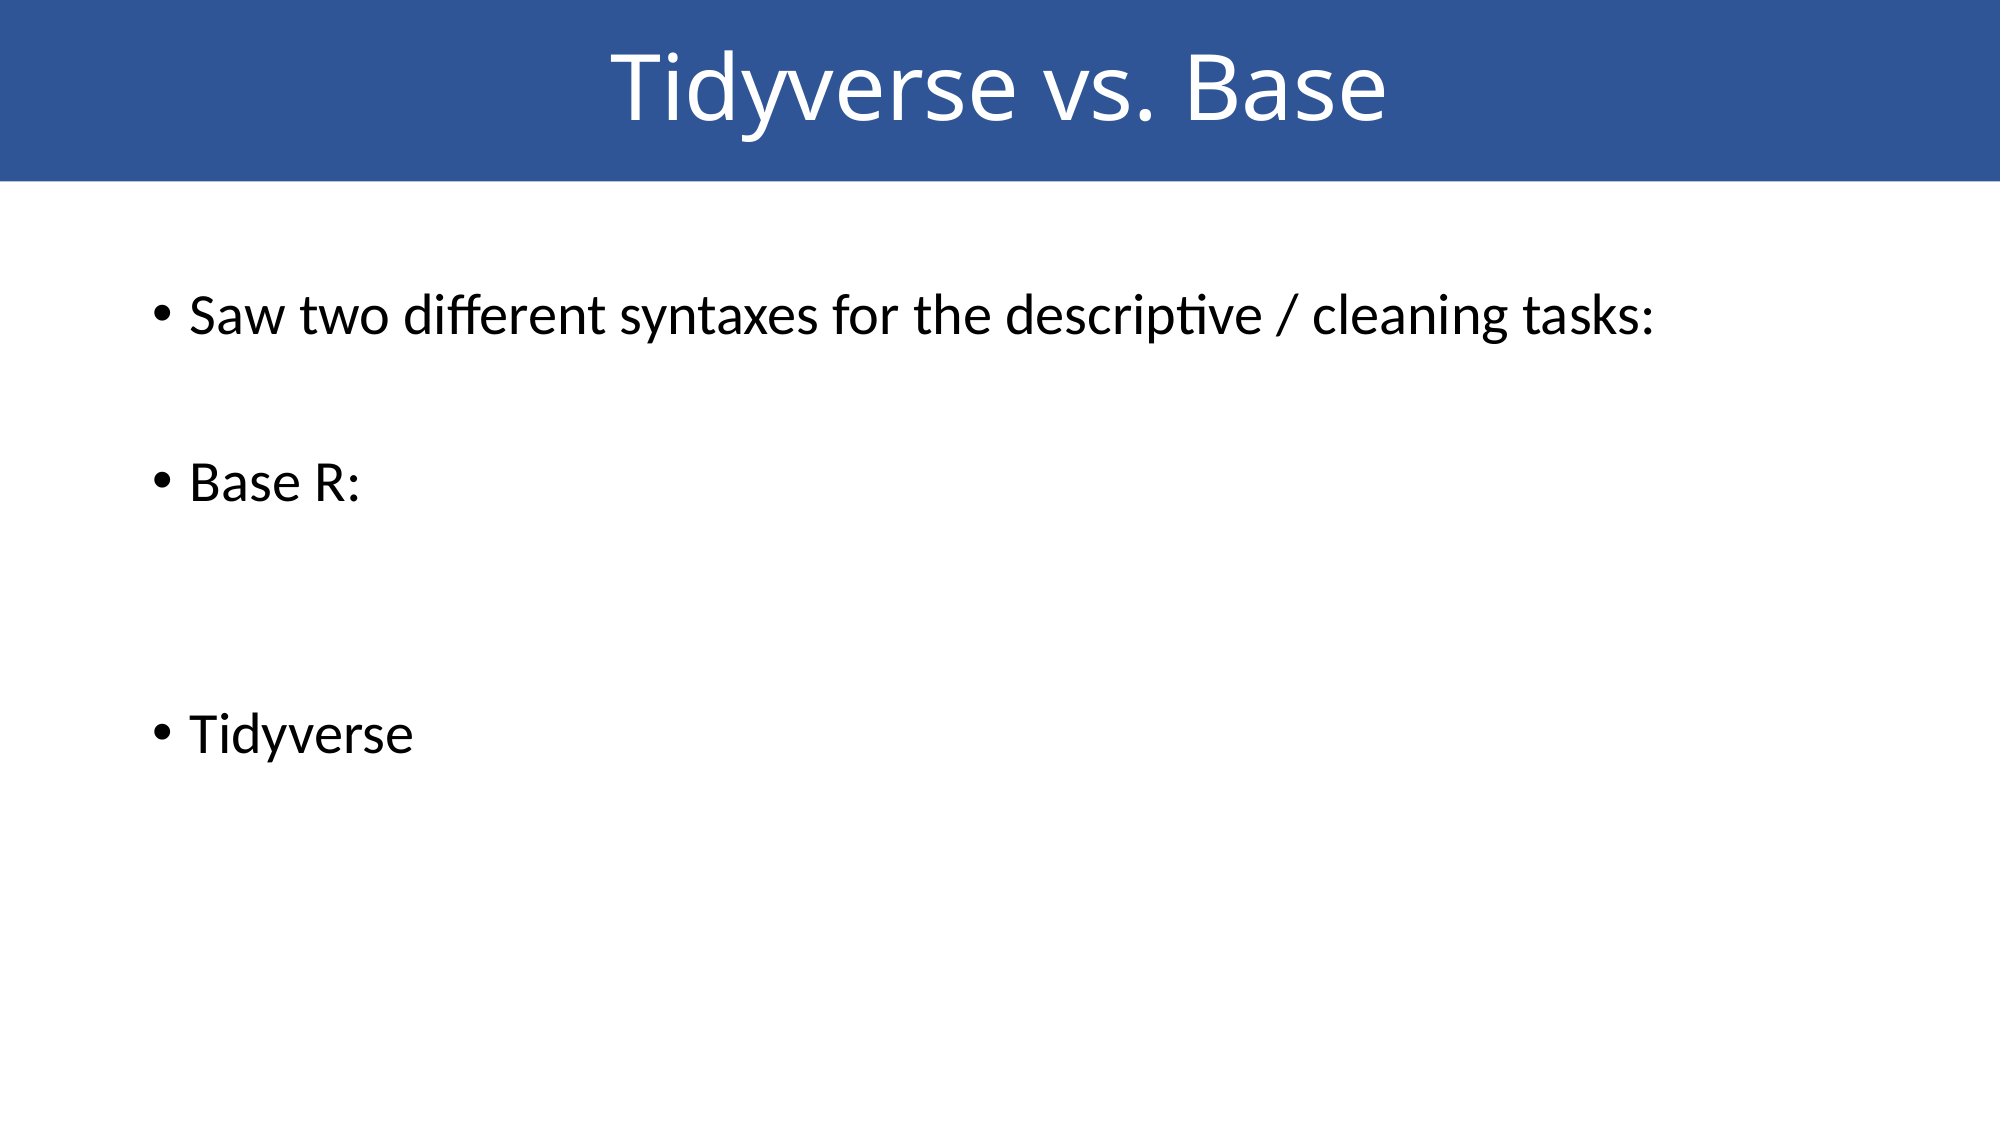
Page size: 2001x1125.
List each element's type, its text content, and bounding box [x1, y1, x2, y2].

list Saw two different syntaxes for the descriptive / cleaning tasks: Base R: Tidyverse [137, 276, 1863, 1014]
title Tidyverse vs. Base [0, 0, 2000, 182]
